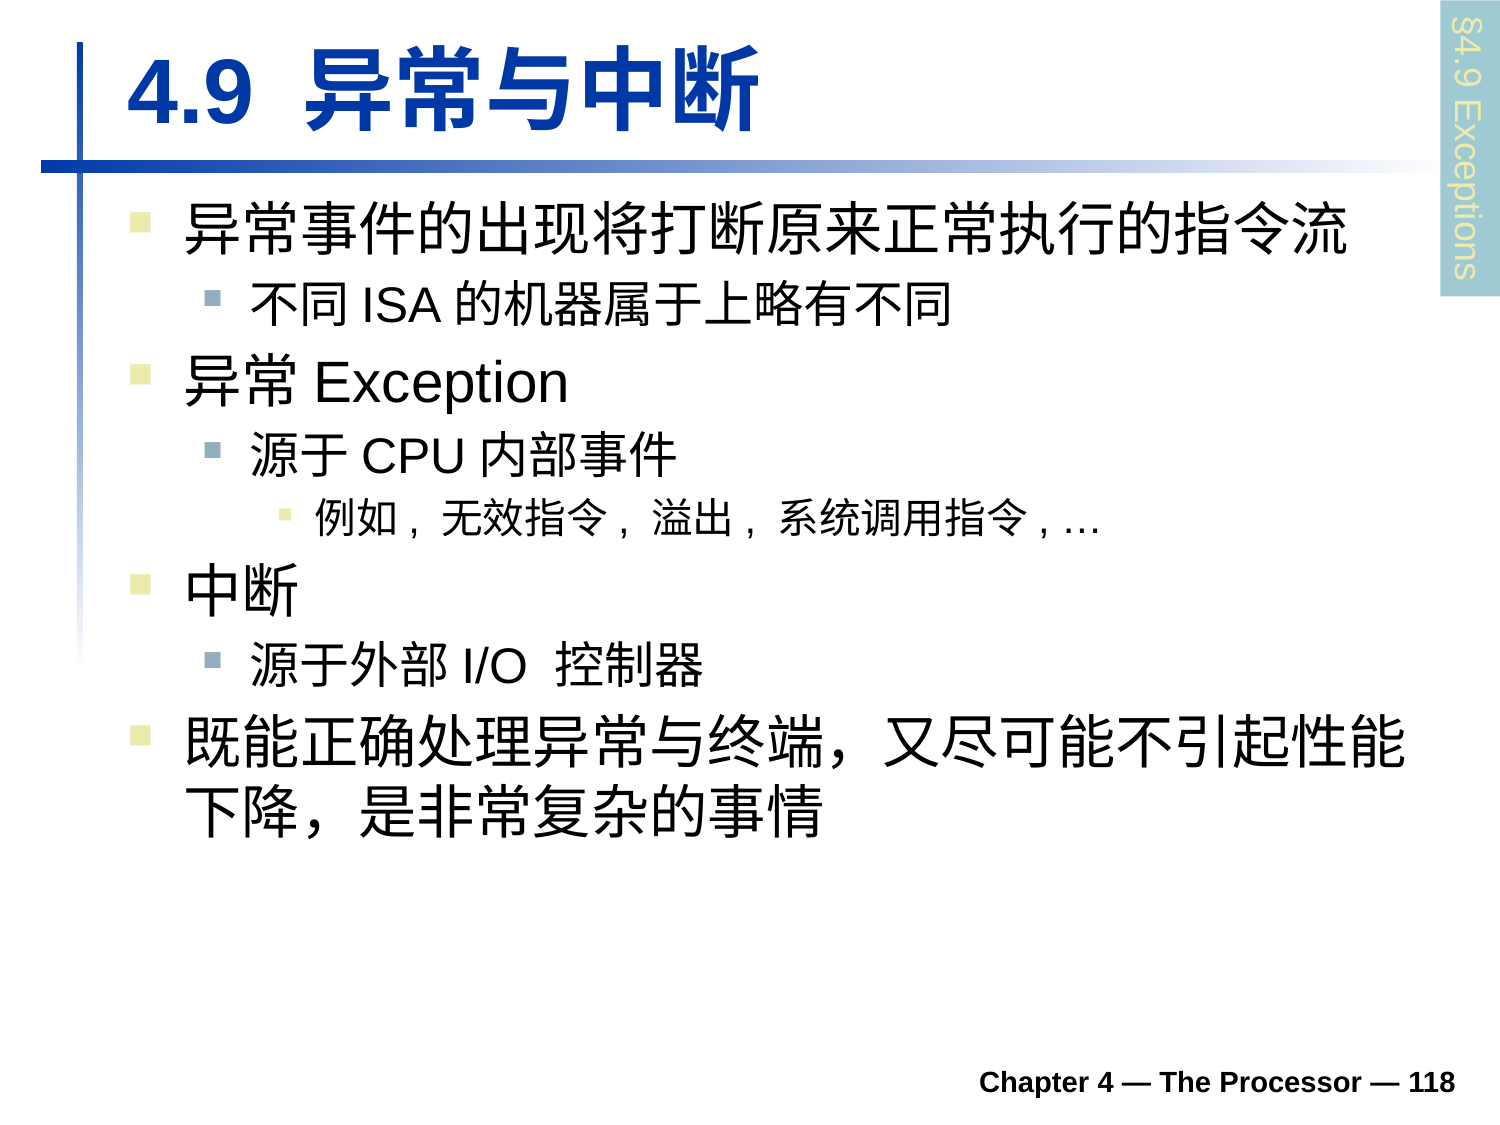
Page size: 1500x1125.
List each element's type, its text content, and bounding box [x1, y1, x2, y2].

text_box §4.9 Exceptions [1440, 0, 1500, 297]
list 异常事件的出现将打断原来正常执行的指令流 不同ISA的机器属于上略有不同 异常Exception 源于CPU内部事件 例如, 无效指令, 溢出, 系统调用指令, … 中断 源于外部I/O 控制器 既能正确处理异常与终端，又尽可能不引起性能下降，是非常复杂的事情 [112, 184, 1469, 1024]
title 4.9 异常与中断 [112, 23, 1440, 149]
footer Chapter 4 — The Processor — [277, 1046, 1471, 1106]
